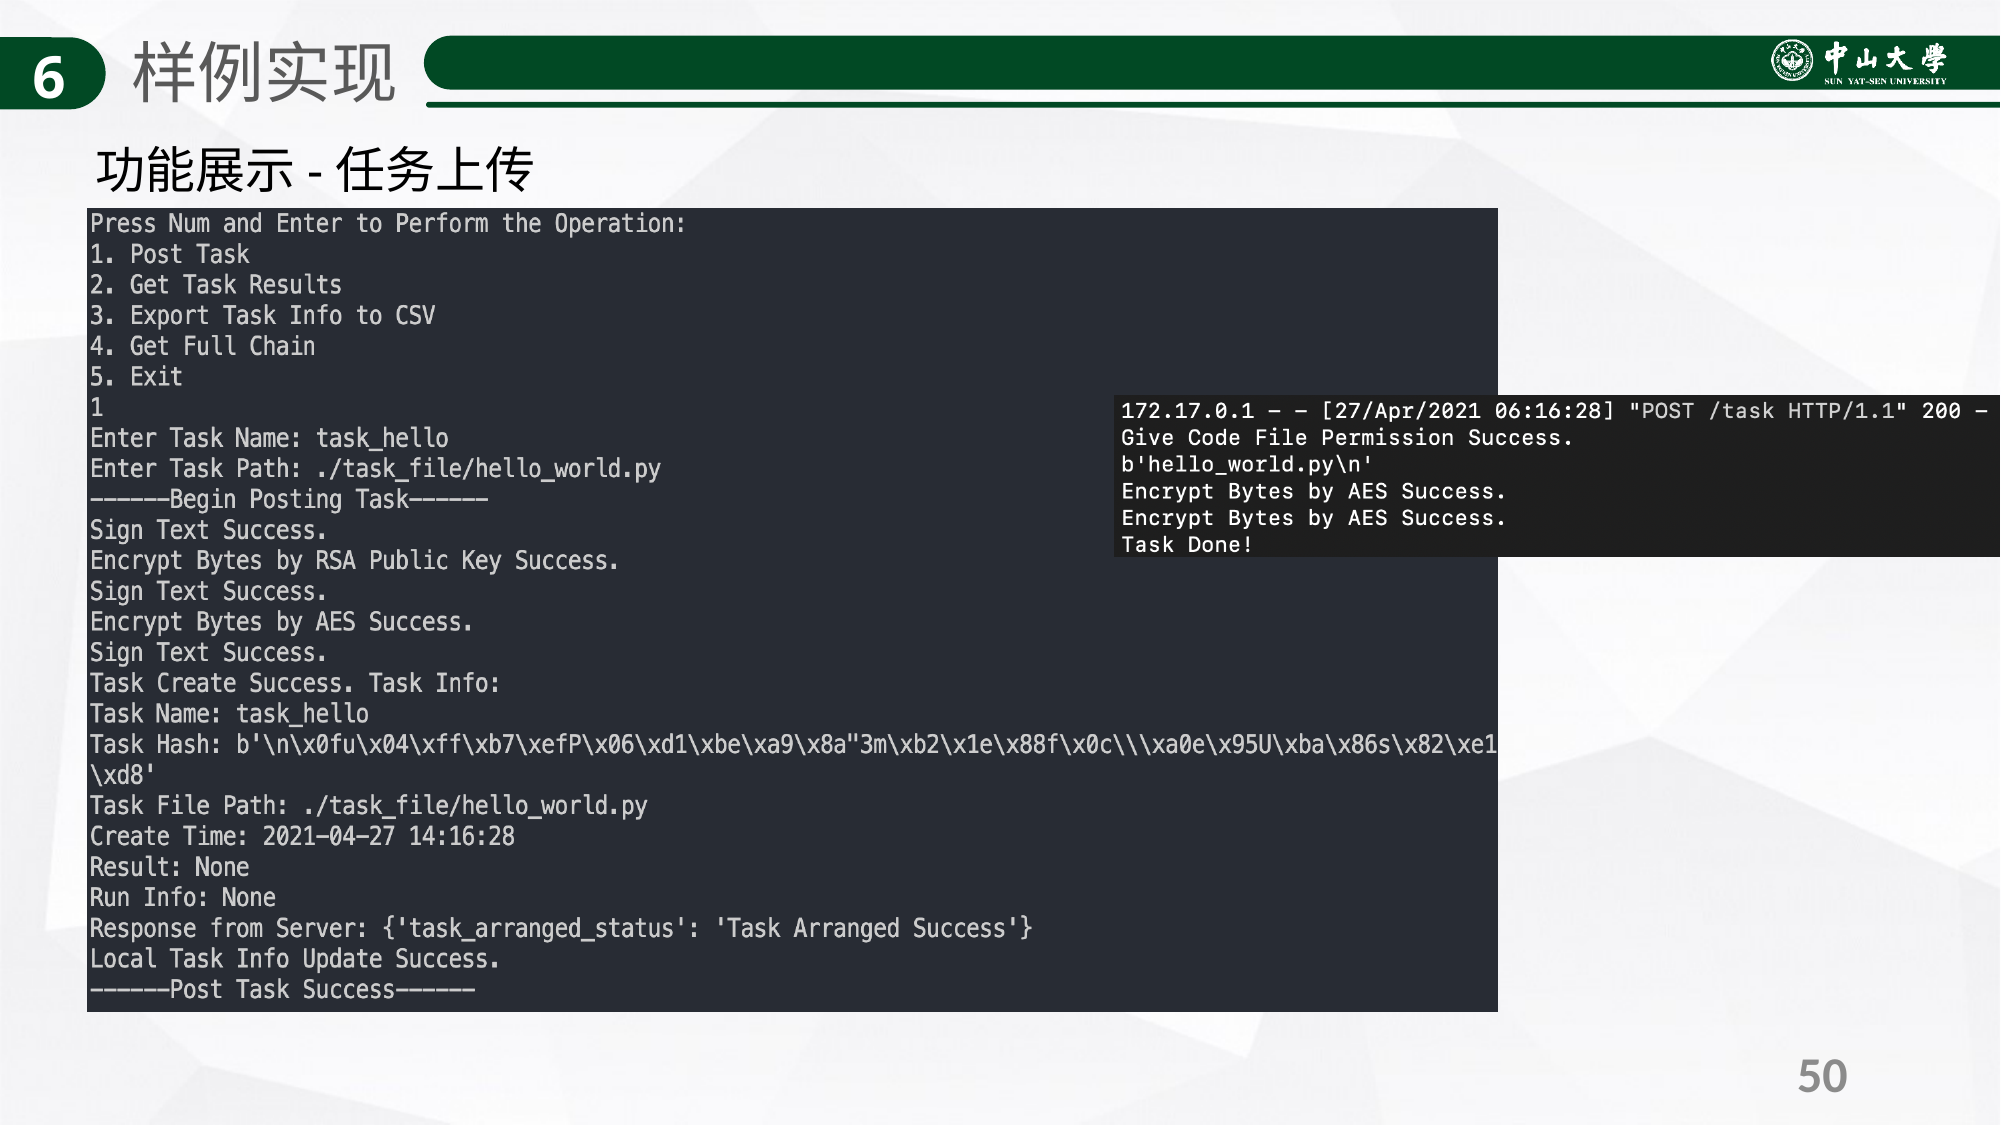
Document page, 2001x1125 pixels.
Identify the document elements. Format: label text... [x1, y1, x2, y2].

text_box 样例实现 [116, 23, 414, 119]
slide_number 50 [1412, 1042, 1863, 1103]
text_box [0, 33, 106, 119]
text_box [423, 35, 2000, 108]
text_box 功能展示-任务上传 [80, 130, 551, 266]
picture [0, 0, 2001, 1125]
